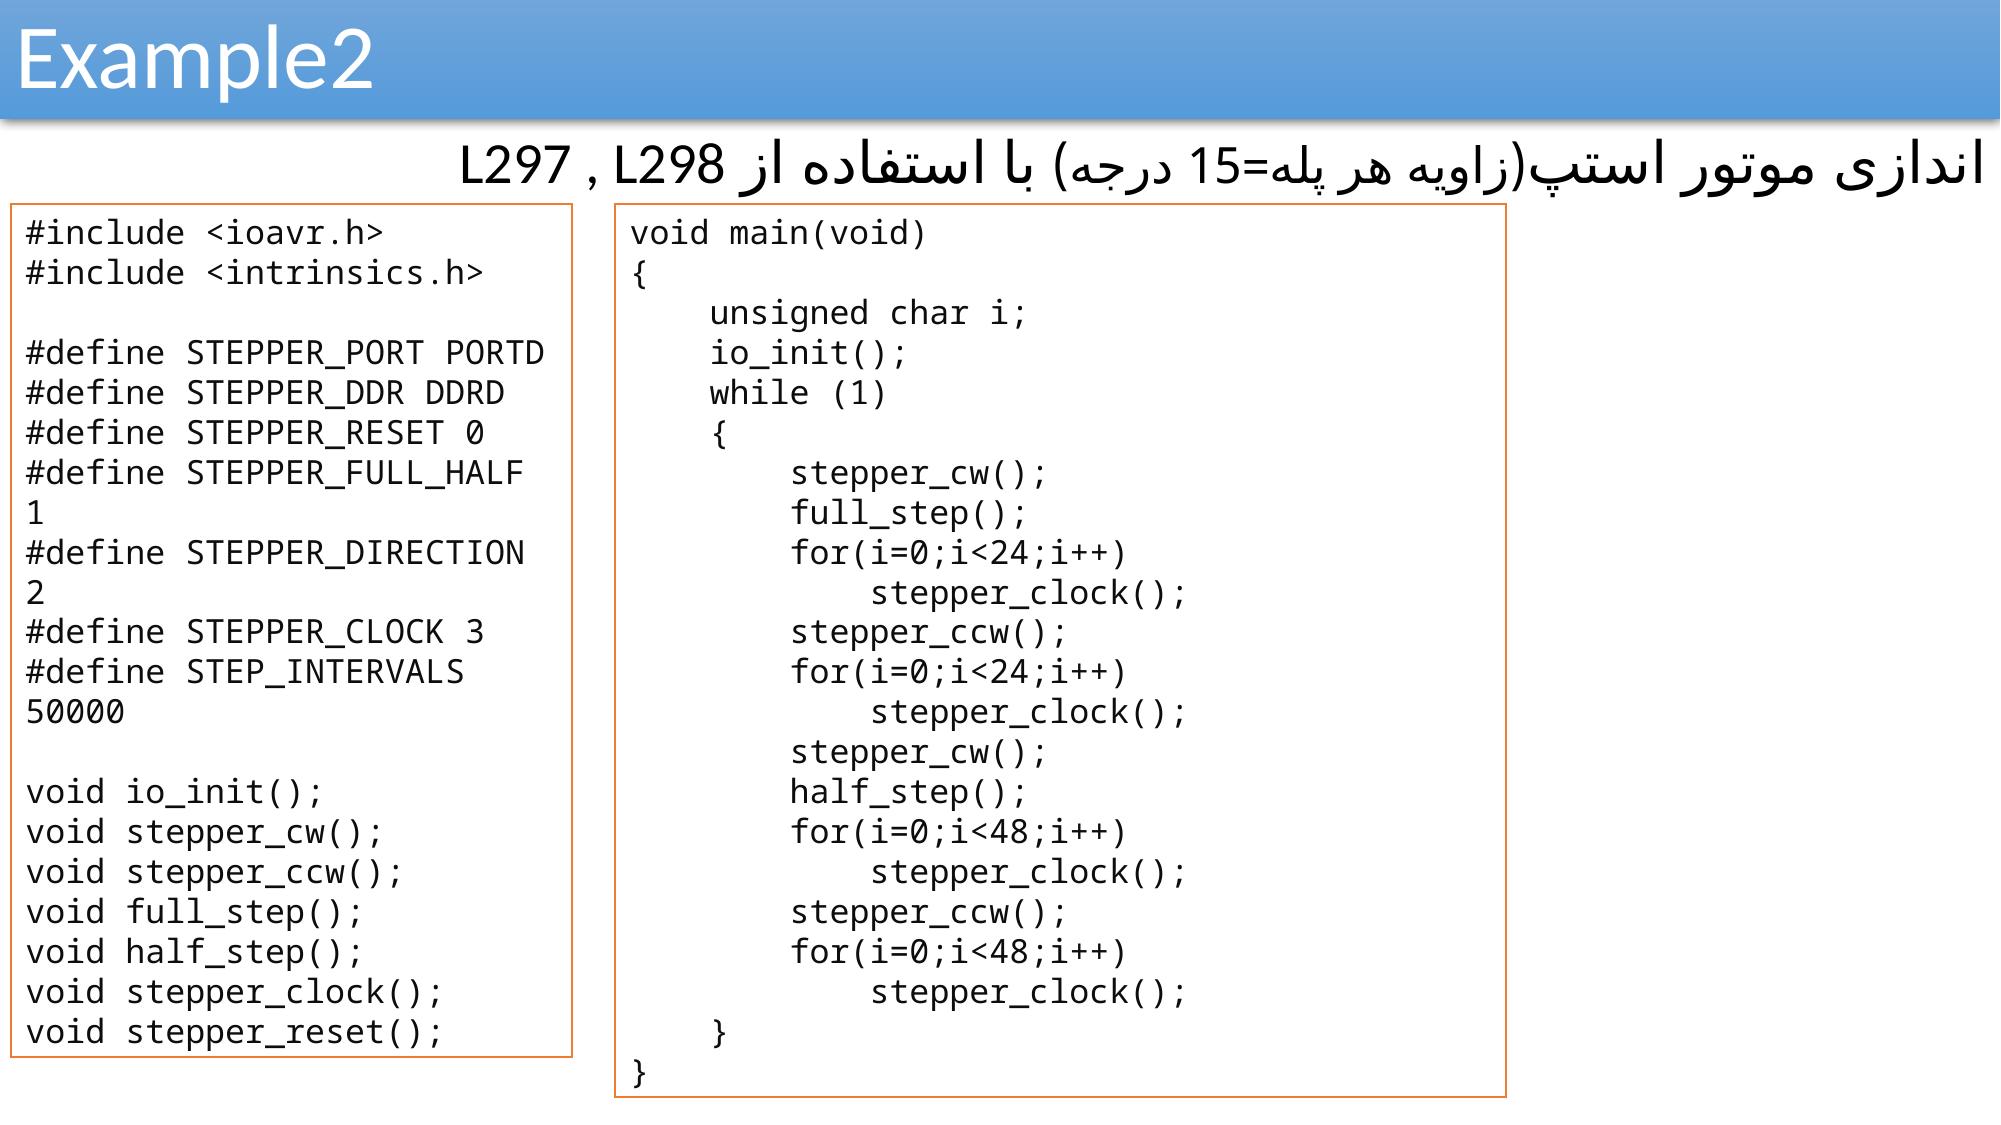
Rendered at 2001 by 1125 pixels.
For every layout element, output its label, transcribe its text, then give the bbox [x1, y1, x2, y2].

text_box void main(void) { unsigned char i; io_init(); while (1) { stepper_cw(); full_step(); for(i=0;i<24;i++) stepper_clock(); stepper_ccw(); for(i=0;i<24;i++) stepper_clock(); stepper_cw(); half_step(); for(i=0;i<48;i++) stepper_clock(); stepper_ccw(); for(i=0;i<48;i++) stepper_clock(); } } [614, 203, 1507, 1098]
text_box Example2 [0, 0, 2000, 119]
text_box راه اندازی موتور استپ(زاویه هر پله=15 درجه) با استفاده از L297 , L298 [444, 118, 2000, 203]
text_box #include <ioavr.h> #include <intrinsics.h> #define STEPPER_PORT PORTD #define STEPPER_DDR DDRD #define STEPPER_RESET 0 #define STEPPER_FULL_HALF 1 #define STEPPER_DIRECTION 2 #define STEPPER_CLOCK 3 #define STEP_INTERVALS 50000 void io_init(); void stepper_cw(); void stepper_ccw(); void full_step(); void half_step(); void stepper_clock(); void stepper_reset(); [10, 203, 573, 1058]
